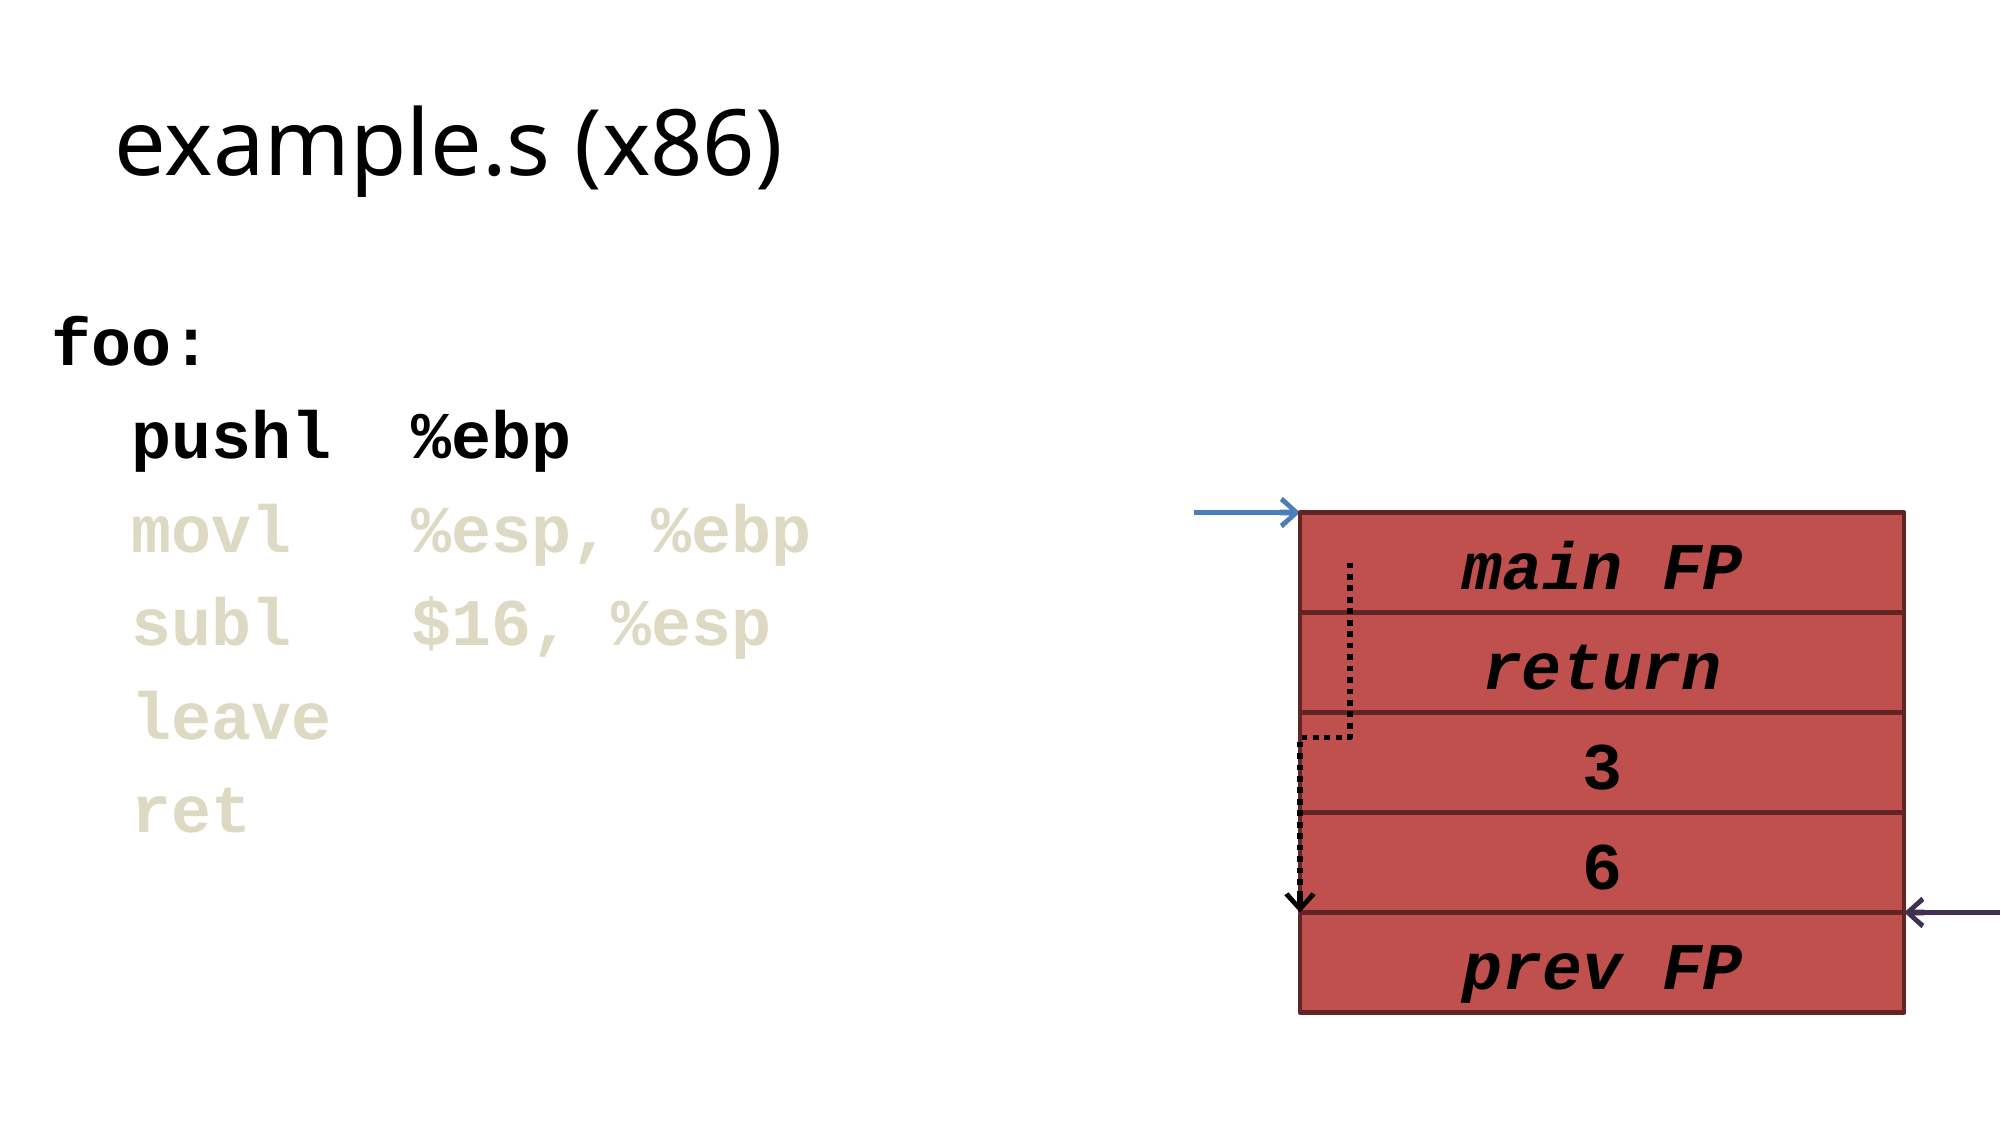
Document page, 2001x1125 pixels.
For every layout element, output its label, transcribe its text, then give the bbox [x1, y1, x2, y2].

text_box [1149, 712, 1501, 763]
text_box 6 [1298, 815, 1906, 914]
text_box main FP [1298, 510, 1906, 614]
list foo: pushl %ebp movl %esp, %ebp subl $16, %esp leave ret [16, 291, 1817, 1050]
title example.s (x86) [99, 45, 1900, 233]
text_box 3 [1298, 715, 1906, 815]
text_box prev FP [1298, 914, 1906, 1015]
text_box return [1298, 614, 1906, 715]
